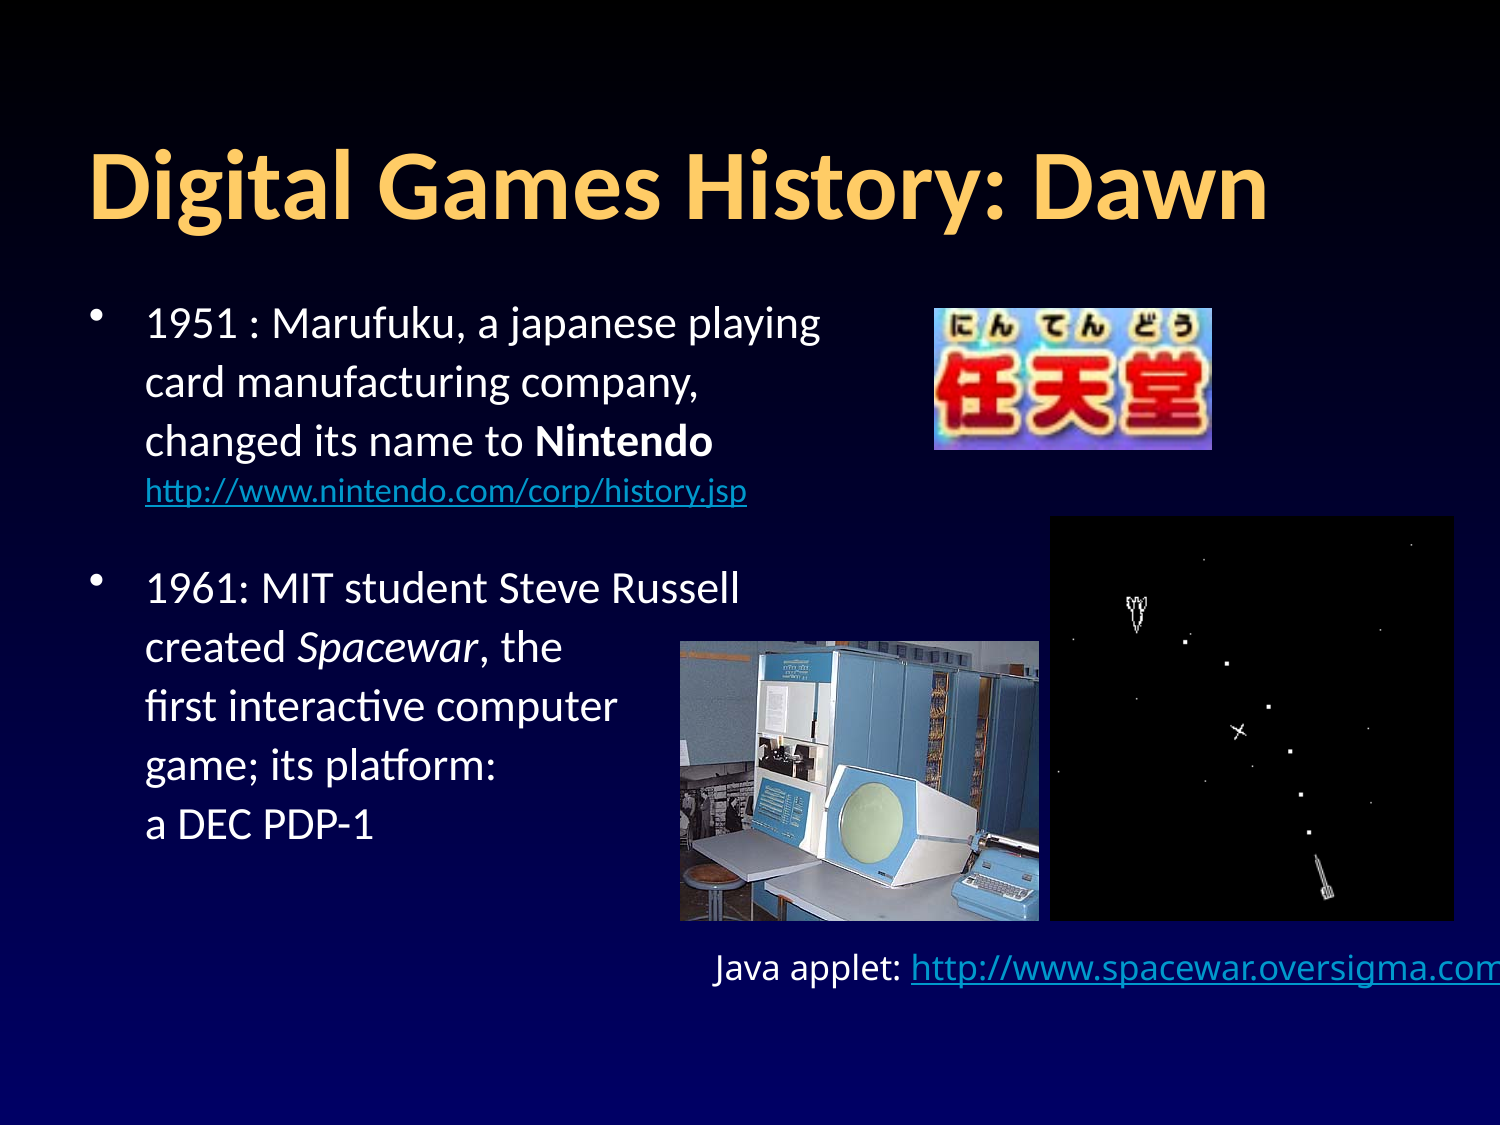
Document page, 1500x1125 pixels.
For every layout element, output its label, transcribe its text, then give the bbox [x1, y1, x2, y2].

picture [1049, 516, 1454, 921]
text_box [934, 308, 1212, 450]
picture [680, 641, 1039, 921]
title Digital Games History: Dawn [75, 112, 1425, 251]
list 1951 : Marufuku, a japanese playing card manufacturing company, changed its name to Nintendo http://www.nintendo.com/corp/history.jsp 1961: MIT student Steve Russell created Spacewar, the first interactive computer game; its platform: a DEC PDP-1 [75, 291, 958, 886]
text_box Java applet: http://www.spacewar.oversigma.com [701, 931, 1500, 1007]
